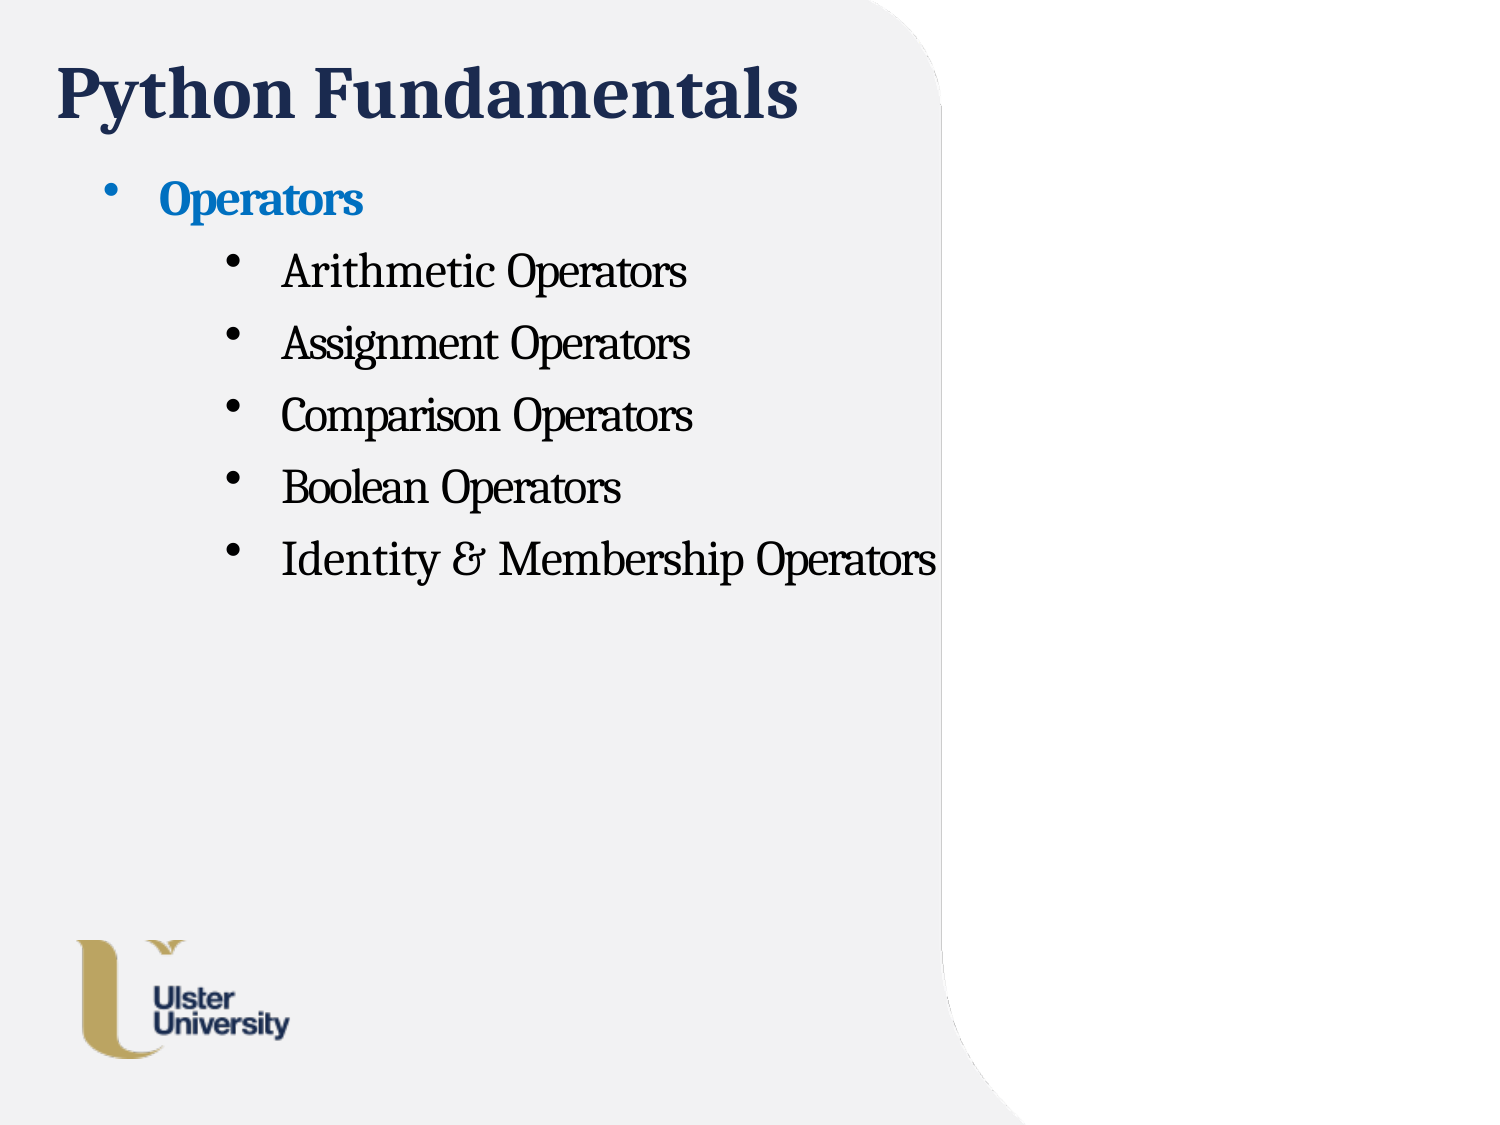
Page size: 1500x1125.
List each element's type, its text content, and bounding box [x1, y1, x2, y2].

title Python Fundamentals [41, 42, 1390, 135]
picture [0, 0, 1026, 1125]
text_box Operators Arithmetic Operators Assignment Operators Comparison Operators Boolean Operators Identity & Membership Operators [100, 151, 970, 586]
